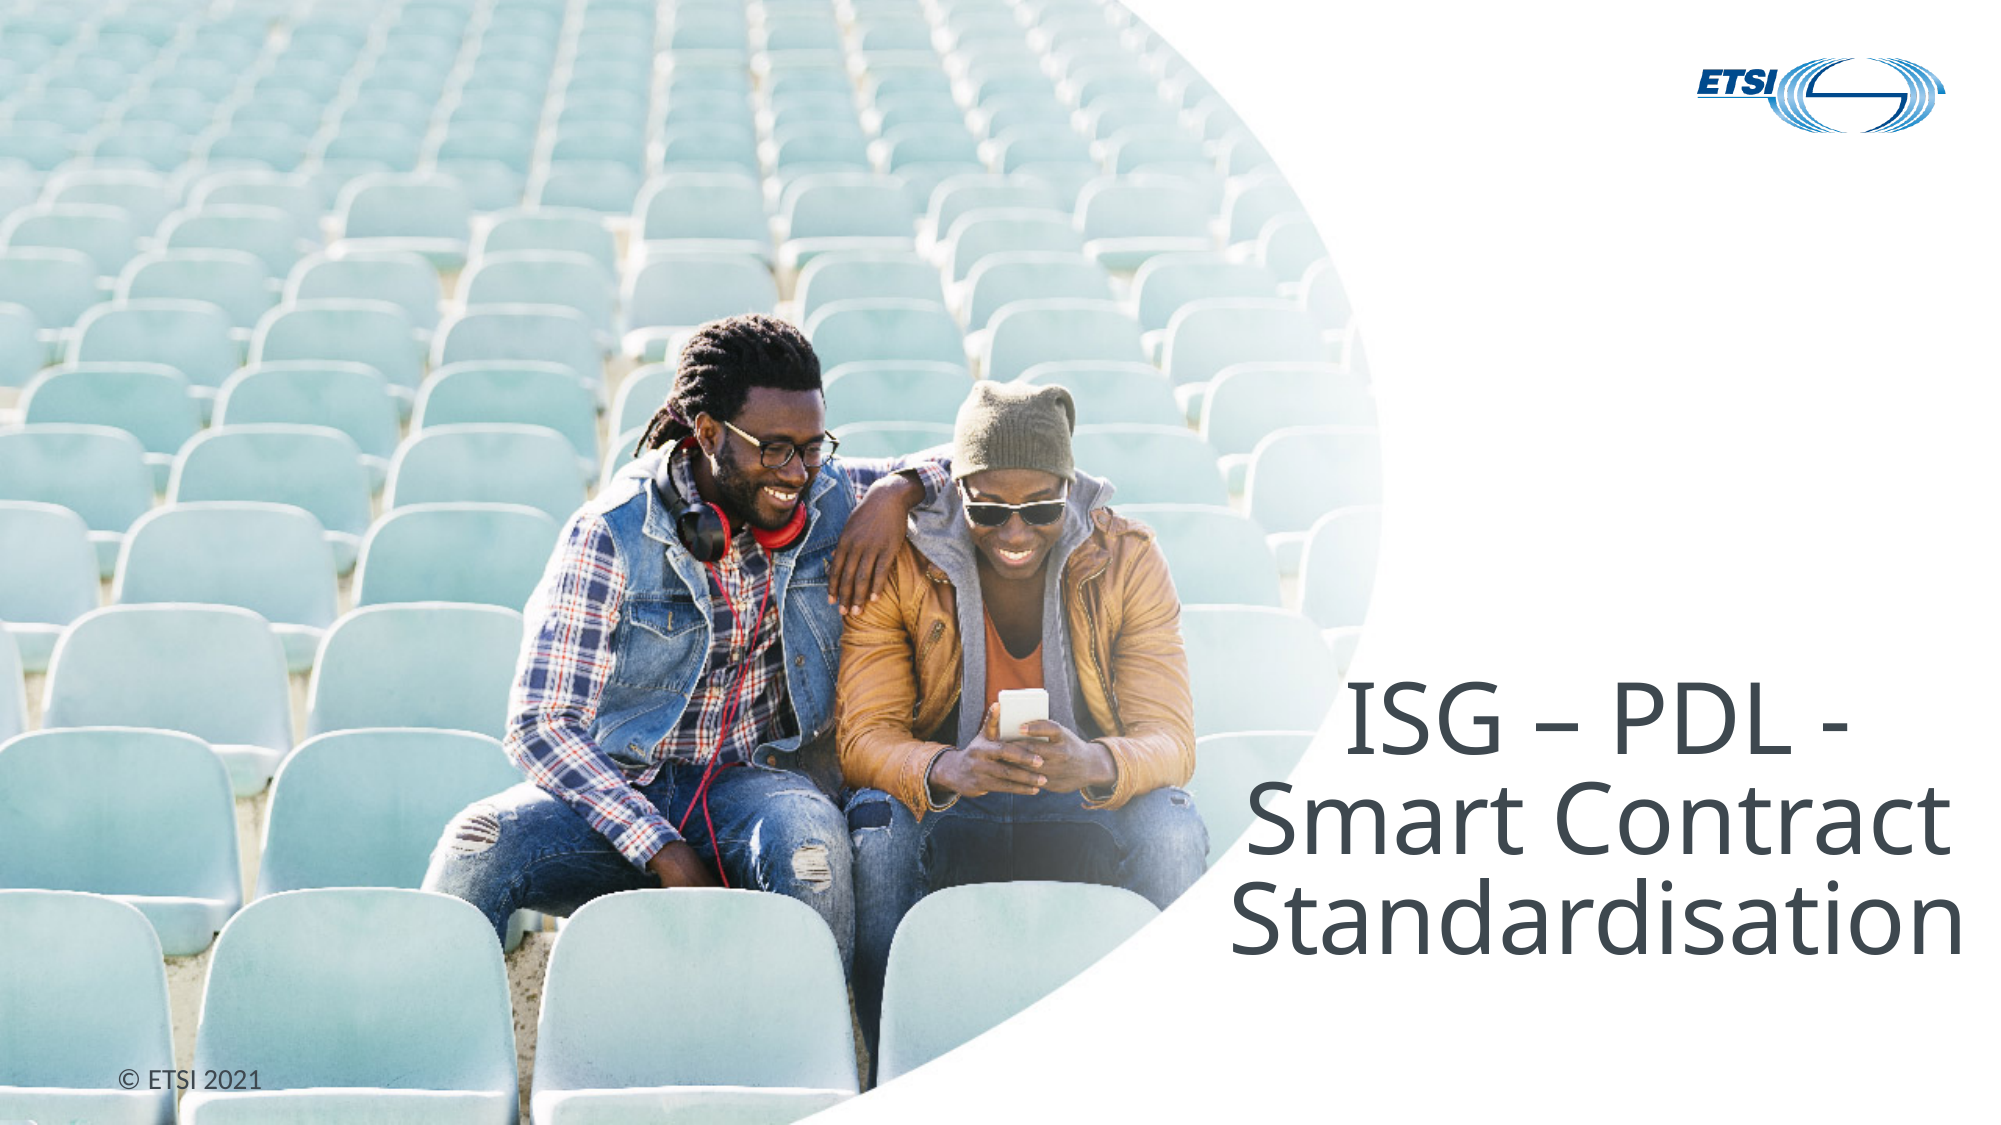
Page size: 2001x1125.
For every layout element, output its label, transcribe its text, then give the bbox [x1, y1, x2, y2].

picture [0, 0, 2001, 1125]
title ISG – PDL - Smart Contract Standardisation [1155, 665, 2000, 1103]
